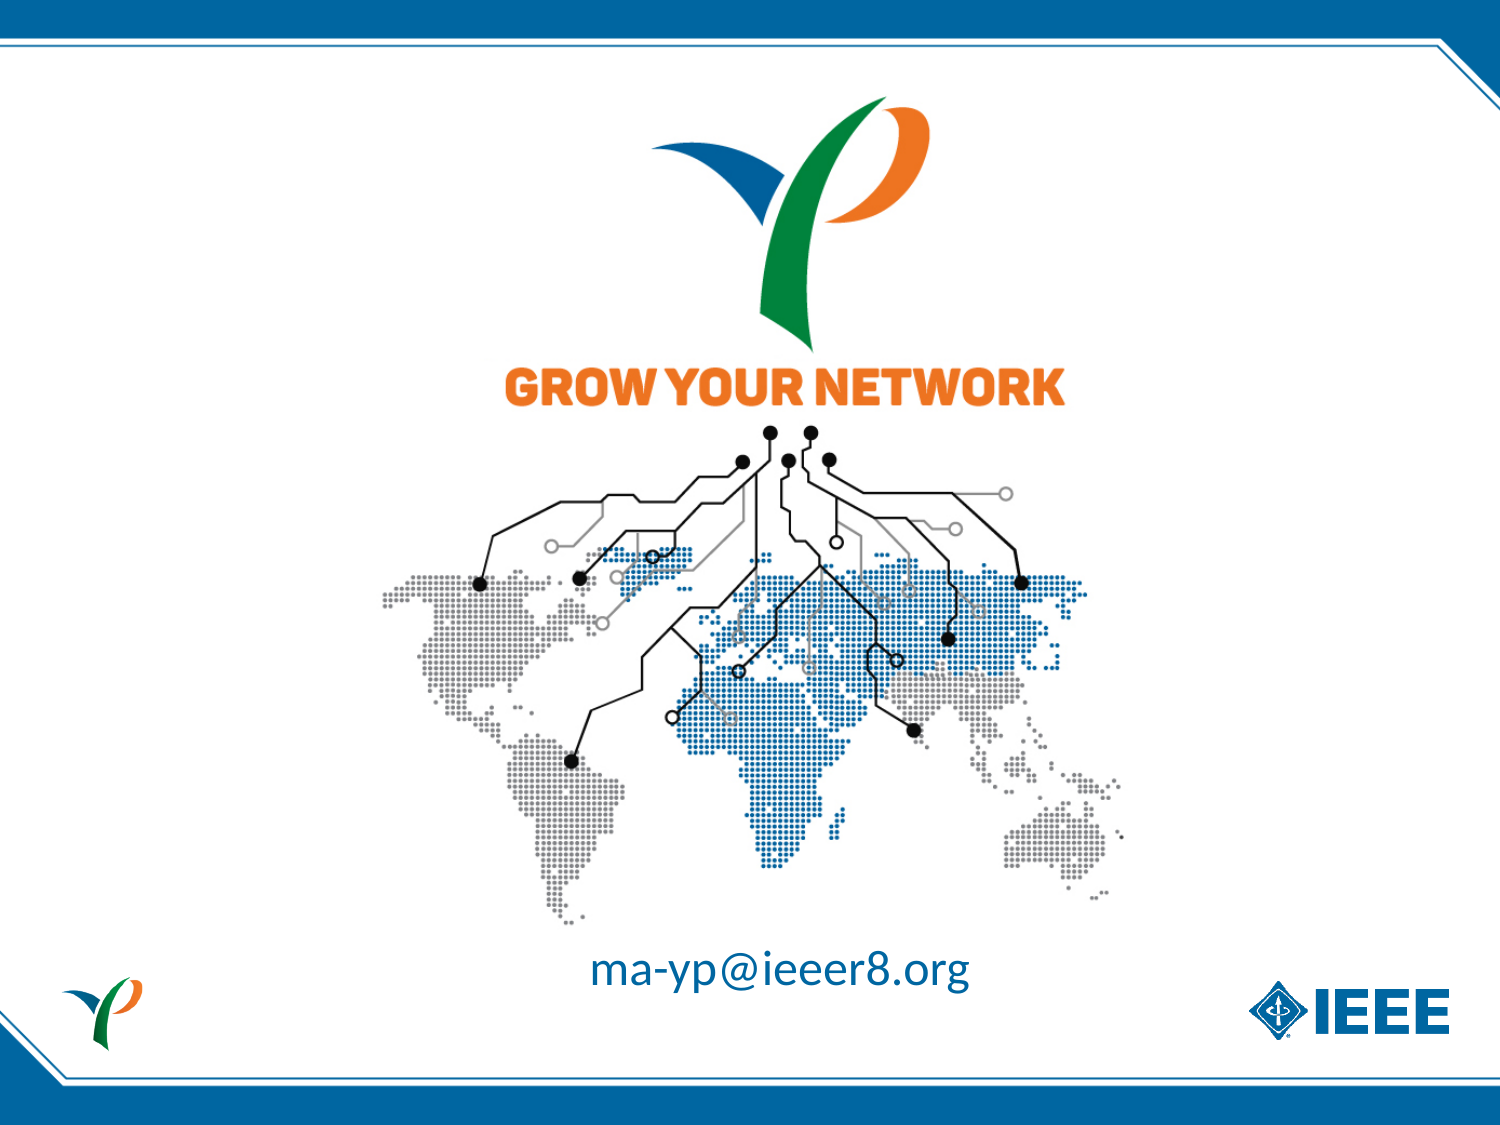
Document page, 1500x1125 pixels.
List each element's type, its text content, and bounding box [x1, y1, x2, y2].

picture [0, 0, 1500, 934]
text_box ma-yp@ieeer8.org [570, 934, 990, 1003]
picture [0, 973, 1500, 1125]
